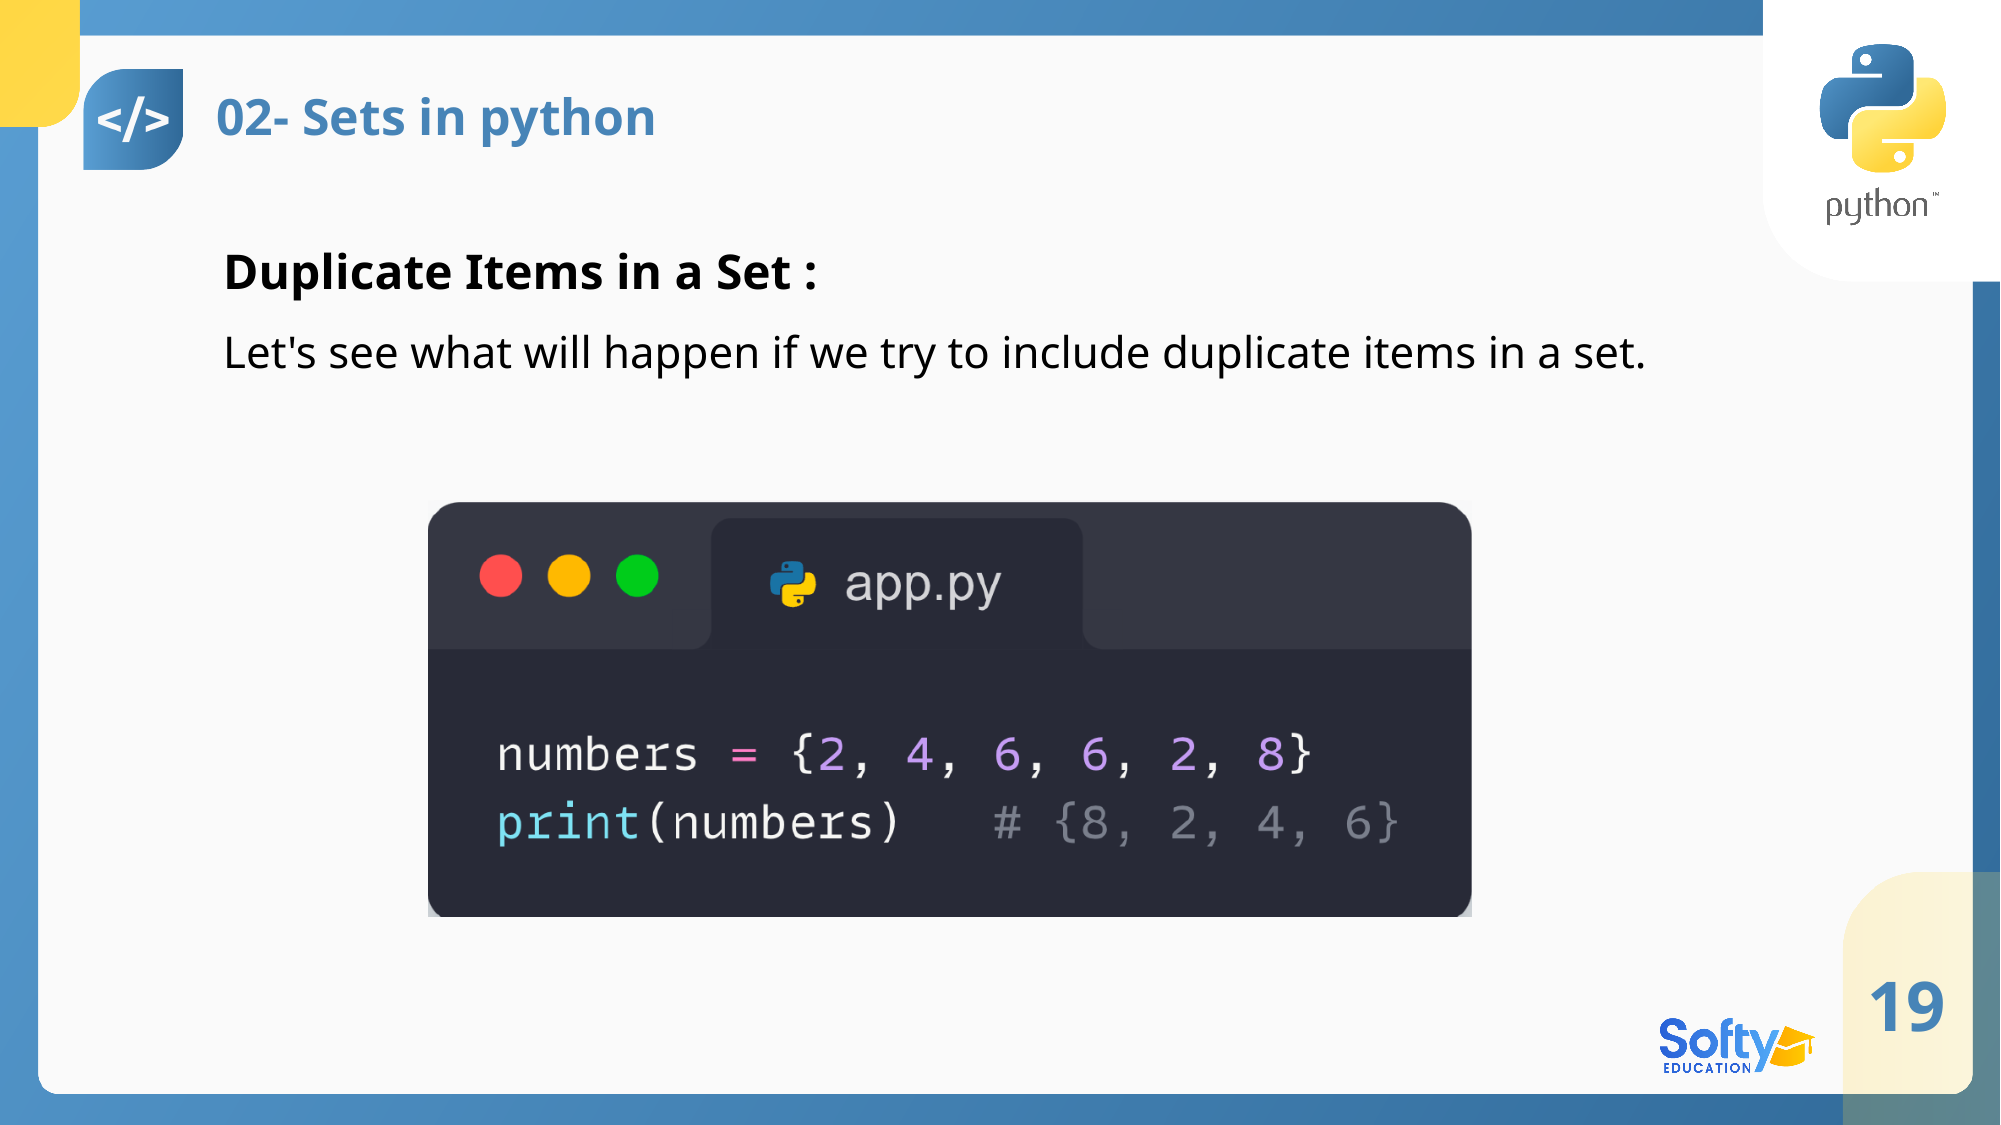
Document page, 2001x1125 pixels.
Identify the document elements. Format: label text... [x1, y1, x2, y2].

text_box 19 [1846, 947, 1967, 1072]
picture [0, 0, 2000, 1125]
text_box 02- Sets in python [201, 78, 993, 170]
text_box Duplicate Items in a Set : Let's see what will happen if we try to include duplicate items in a set. [133, 197, 1719, 393]
